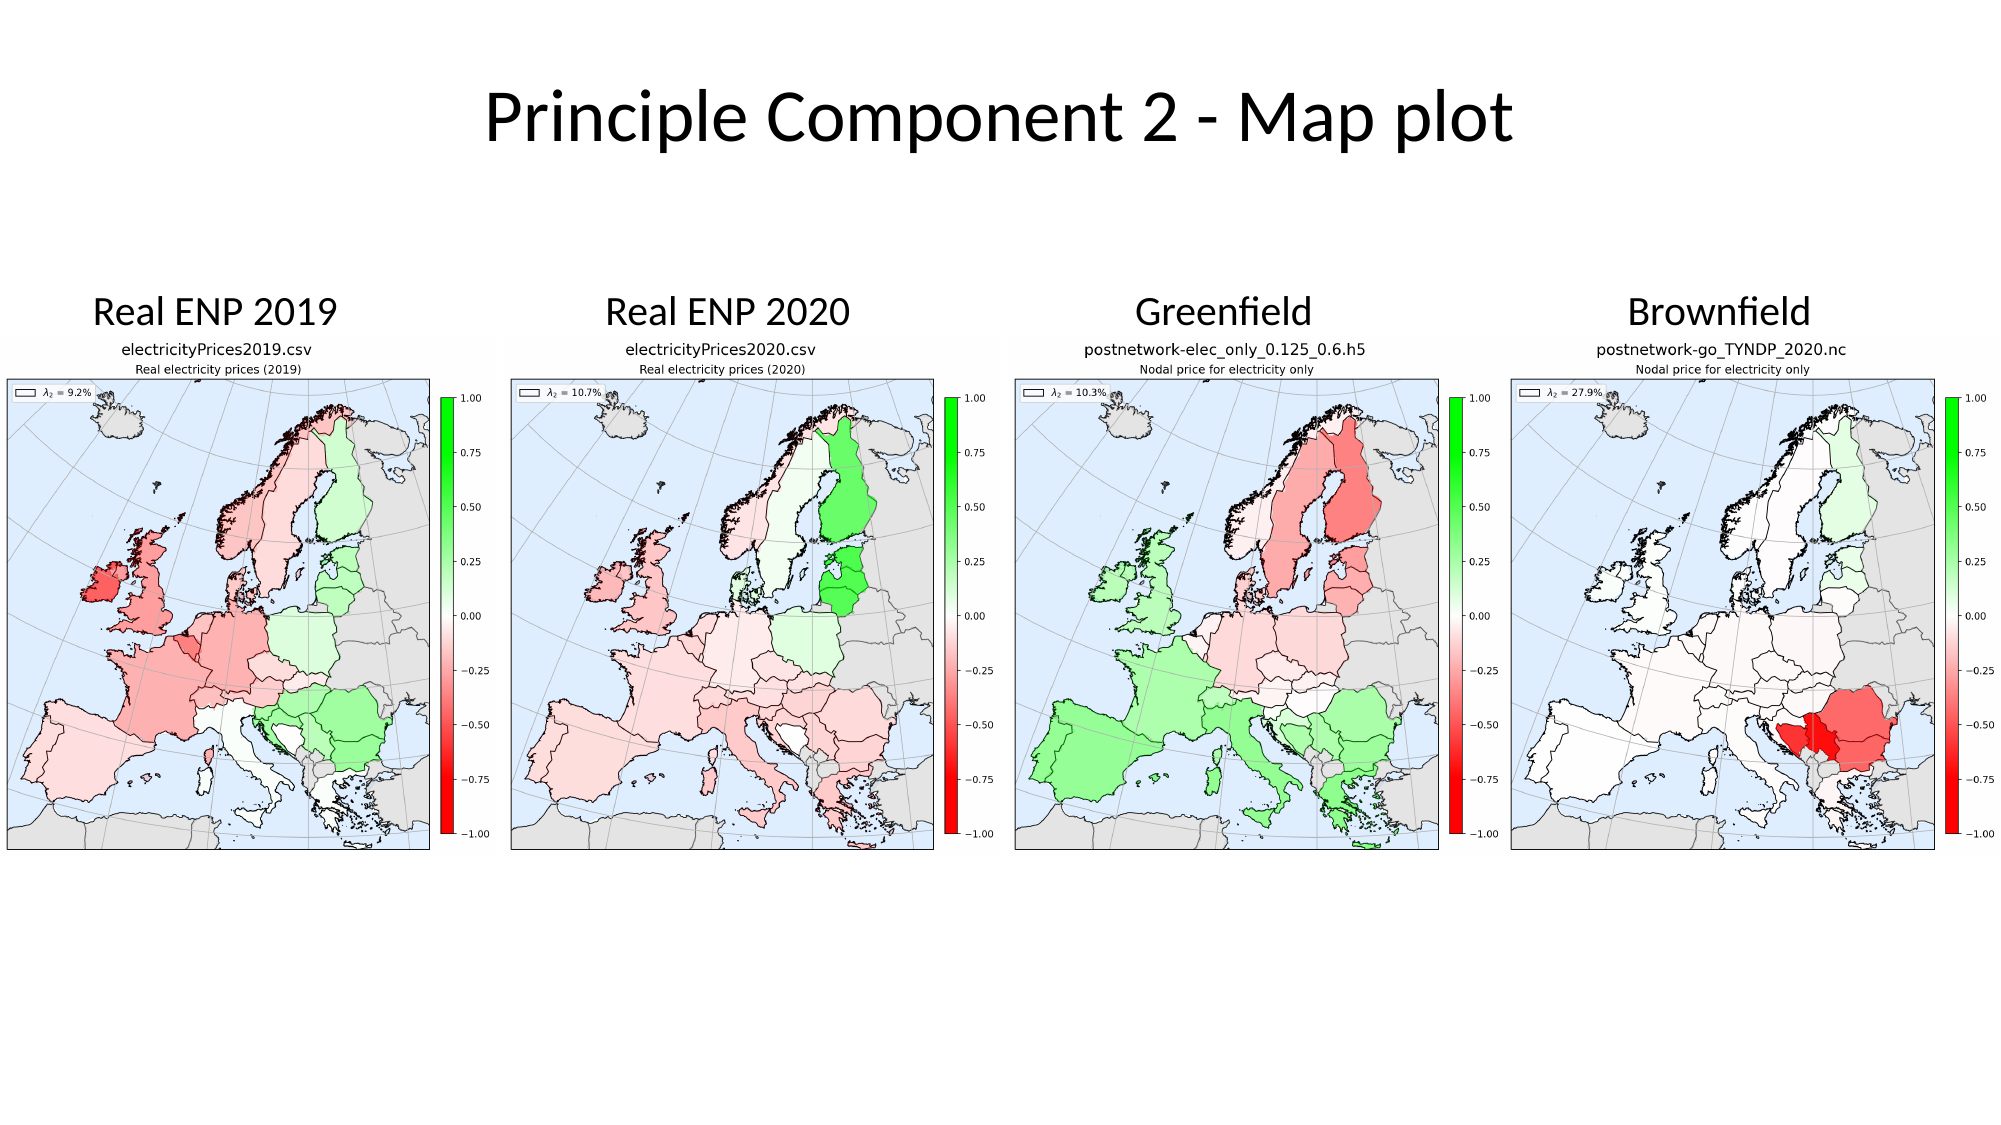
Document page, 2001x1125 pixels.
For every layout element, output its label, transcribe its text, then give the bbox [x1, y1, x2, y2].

picture [504, 336, 1000, 857]
text_box Real ENP 2019 [78, 276, 353, 334]
text_box Real ENP 2020 [590, 276, 866, 334]
picture [0, 336, 496, 857]
text_box Greenfield [1120, 276, 1328, 334]
text_box Brownfield [1612, 276, 1827, 334]
picture [1008, 336, 2000, 857]
text_box Principle Component 2 - Map plot [469, 59, 1531, 165]
